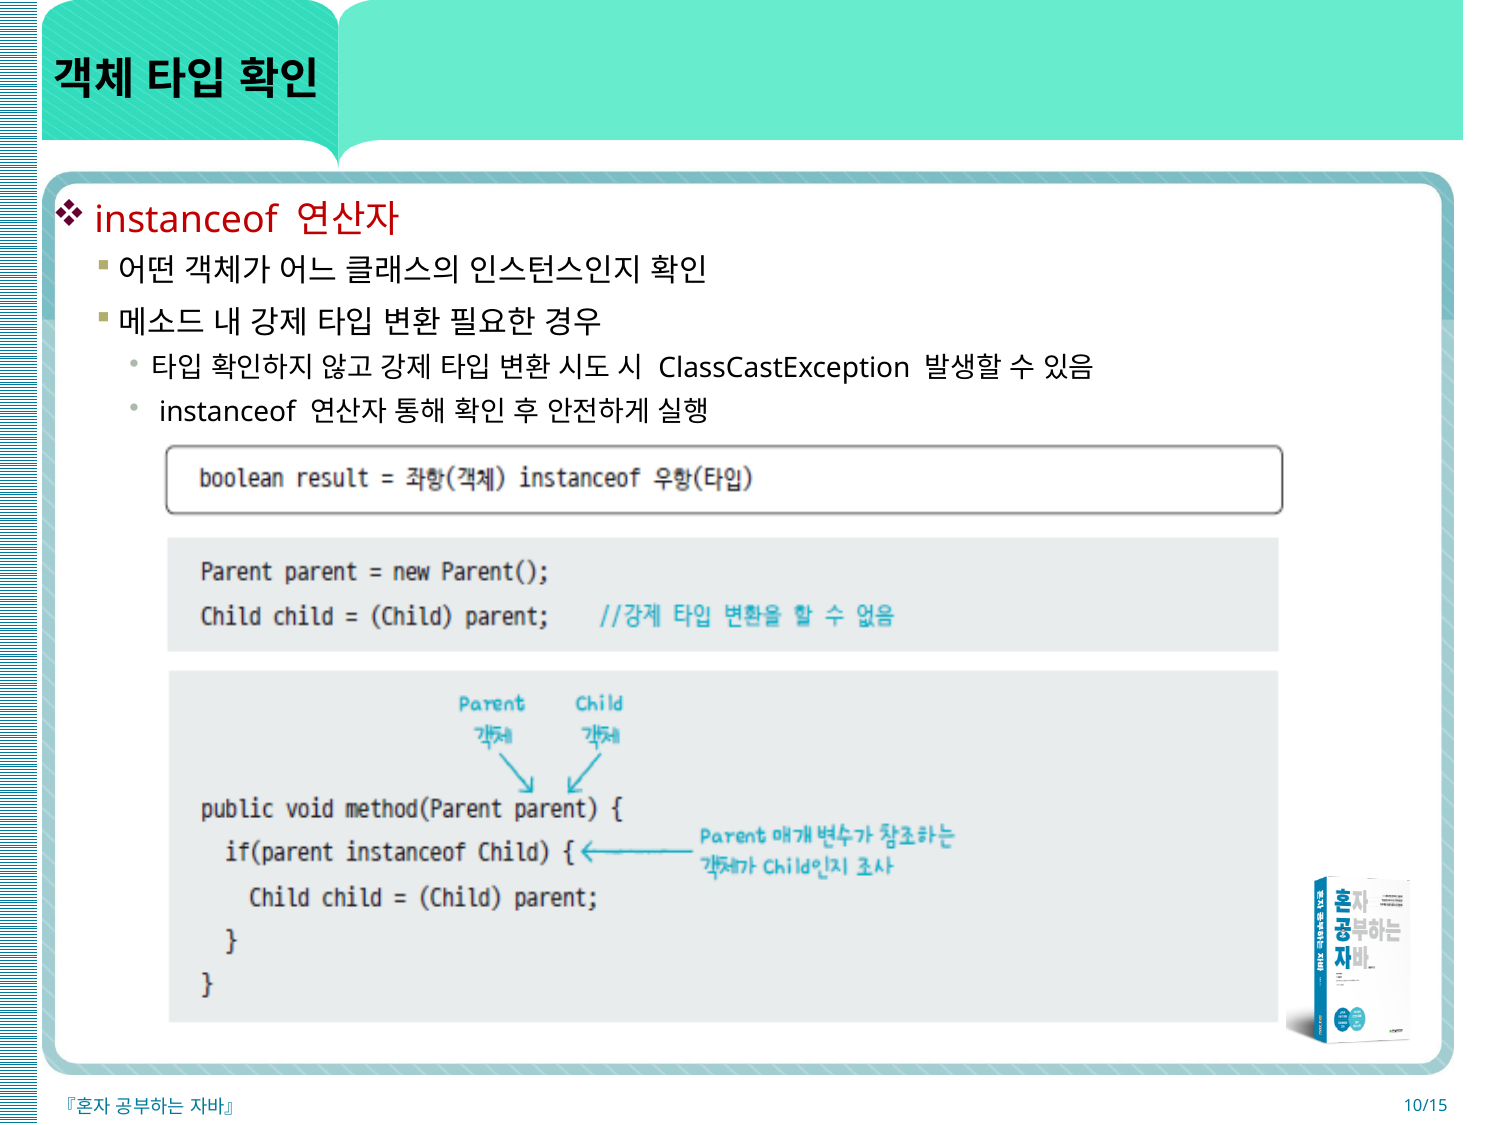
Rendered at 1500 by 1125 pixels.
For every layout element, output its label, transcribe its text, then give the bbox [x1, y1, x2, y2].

title 객체 타입 확인 [39, 42, 1280, 138]
list instanceof 연산자 어떤 객체가 어느 클래스의 인스턴스인지 확인 메소드 내 강제 타입 변환 필요한 경우 타입 확인하지 않고 강제 타입 변환 시도 시 ClassCastException 발생할 수 있음 instanceof 연산자 통해 확인 후 안전하게 실행 [37, 187, 1463, 1091]
picture [225, 1102, 232, 1115]
picture [116, 1102, 131, 1107]
picture [68, 1097, 75, 1110]
picture [153, 530, 1292, 656]
picture [42, 0, 1463, 187]
picture [162, 662, 1286, 1033]
picture [154, 435, 1293, 524]
picture [1243, 797, 1488, 1122]
